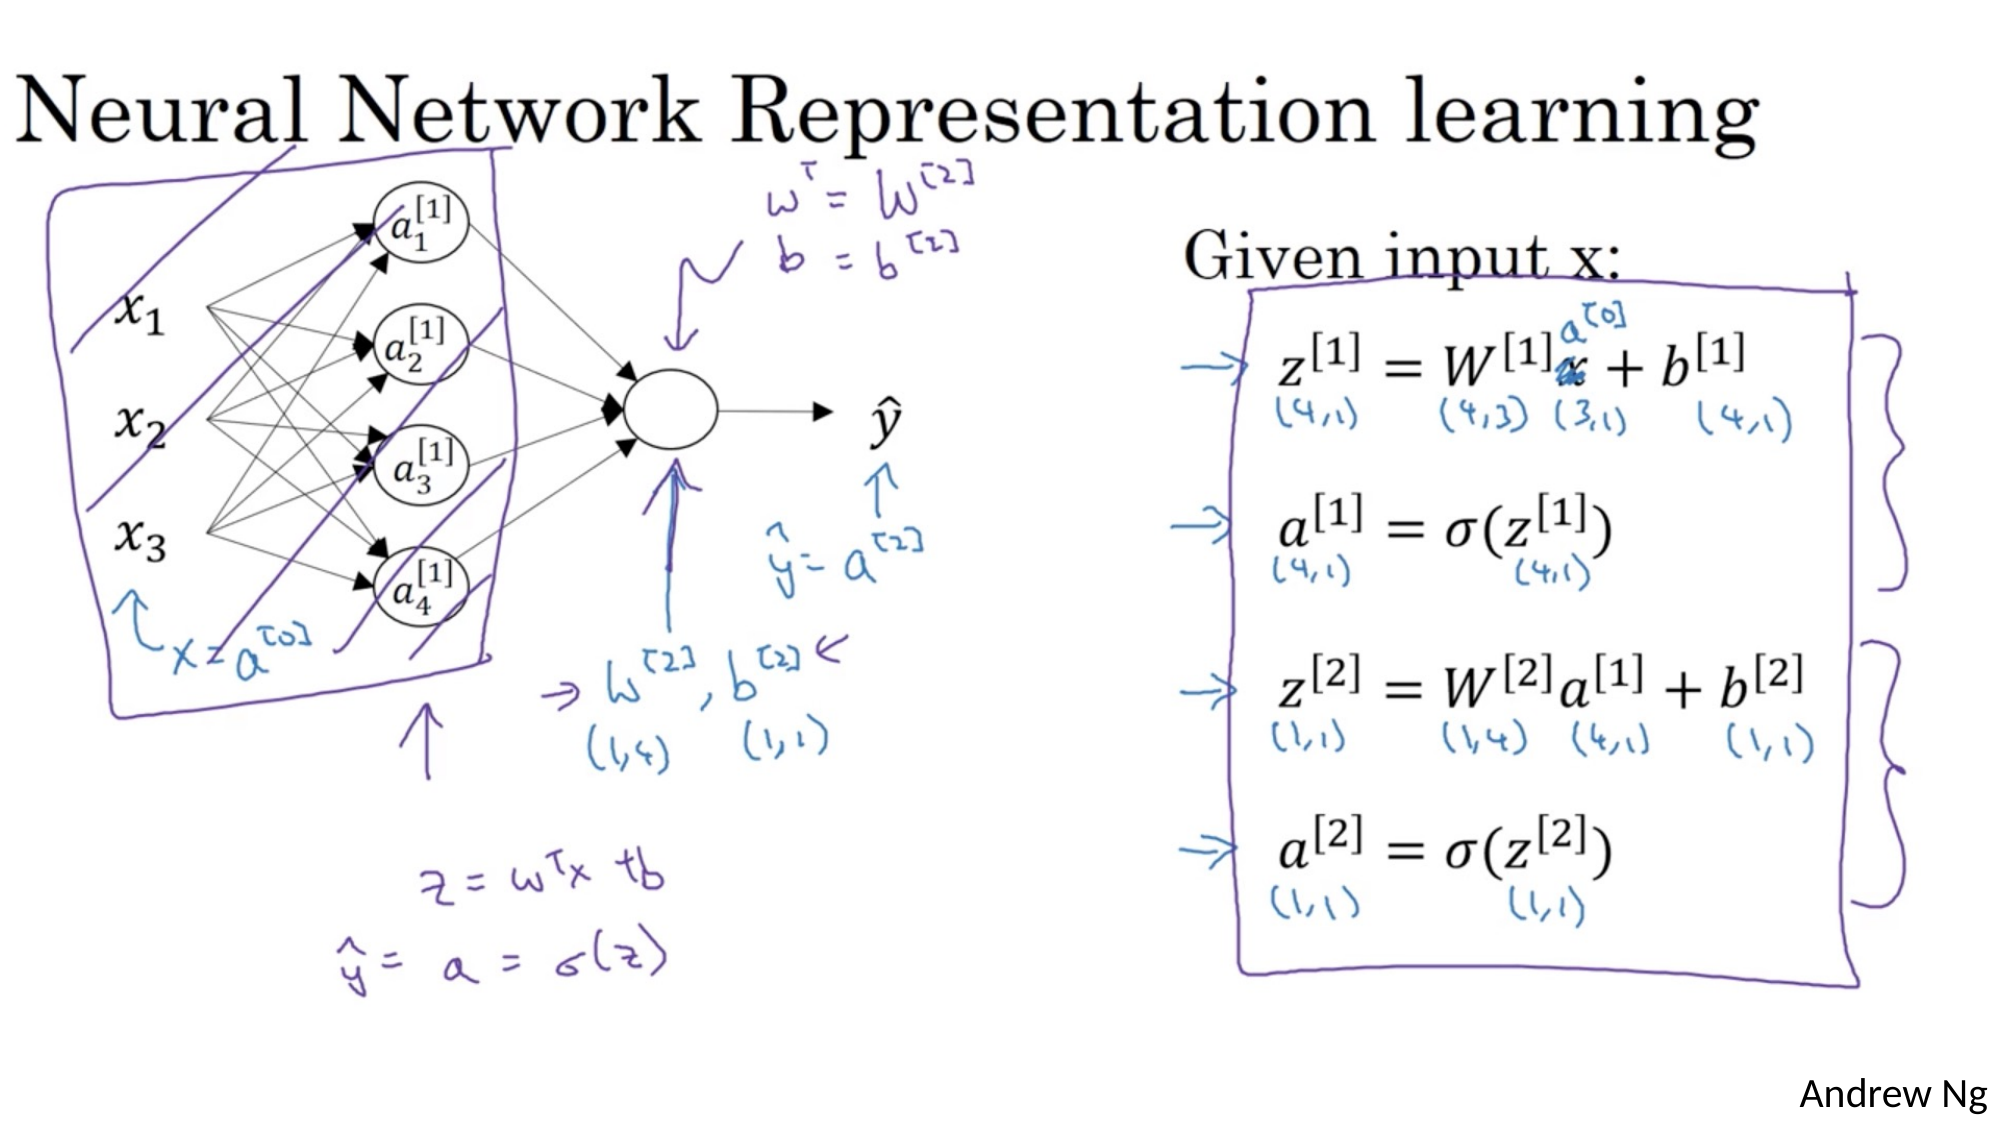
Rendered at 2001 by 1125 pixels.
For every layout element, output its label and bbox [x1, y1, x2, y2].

picture [4, 8, 1996, 1007]
